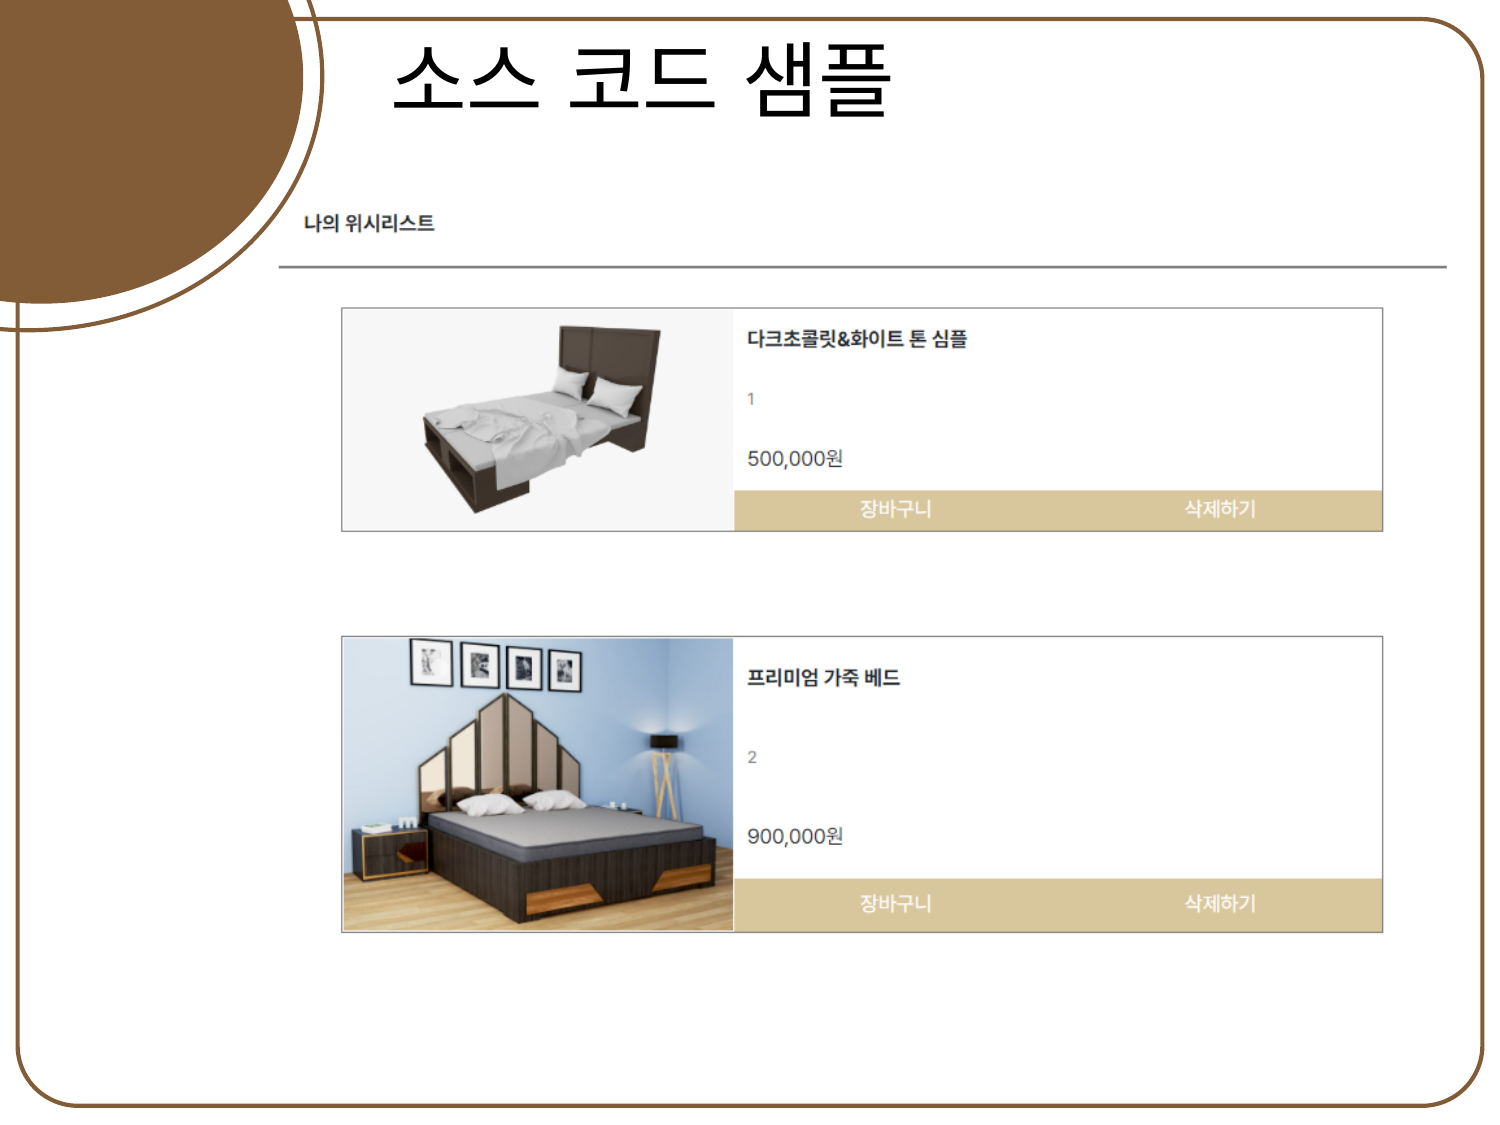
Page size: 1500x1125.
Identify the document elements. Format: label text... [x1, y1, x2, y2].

text_box 소스 코드 샘플 [375, 21, 911, 136]
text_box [0, 0, 323, 331]
text_box [15, 16, 1485, 1108]
picture [253, 192, 1473, 977]
